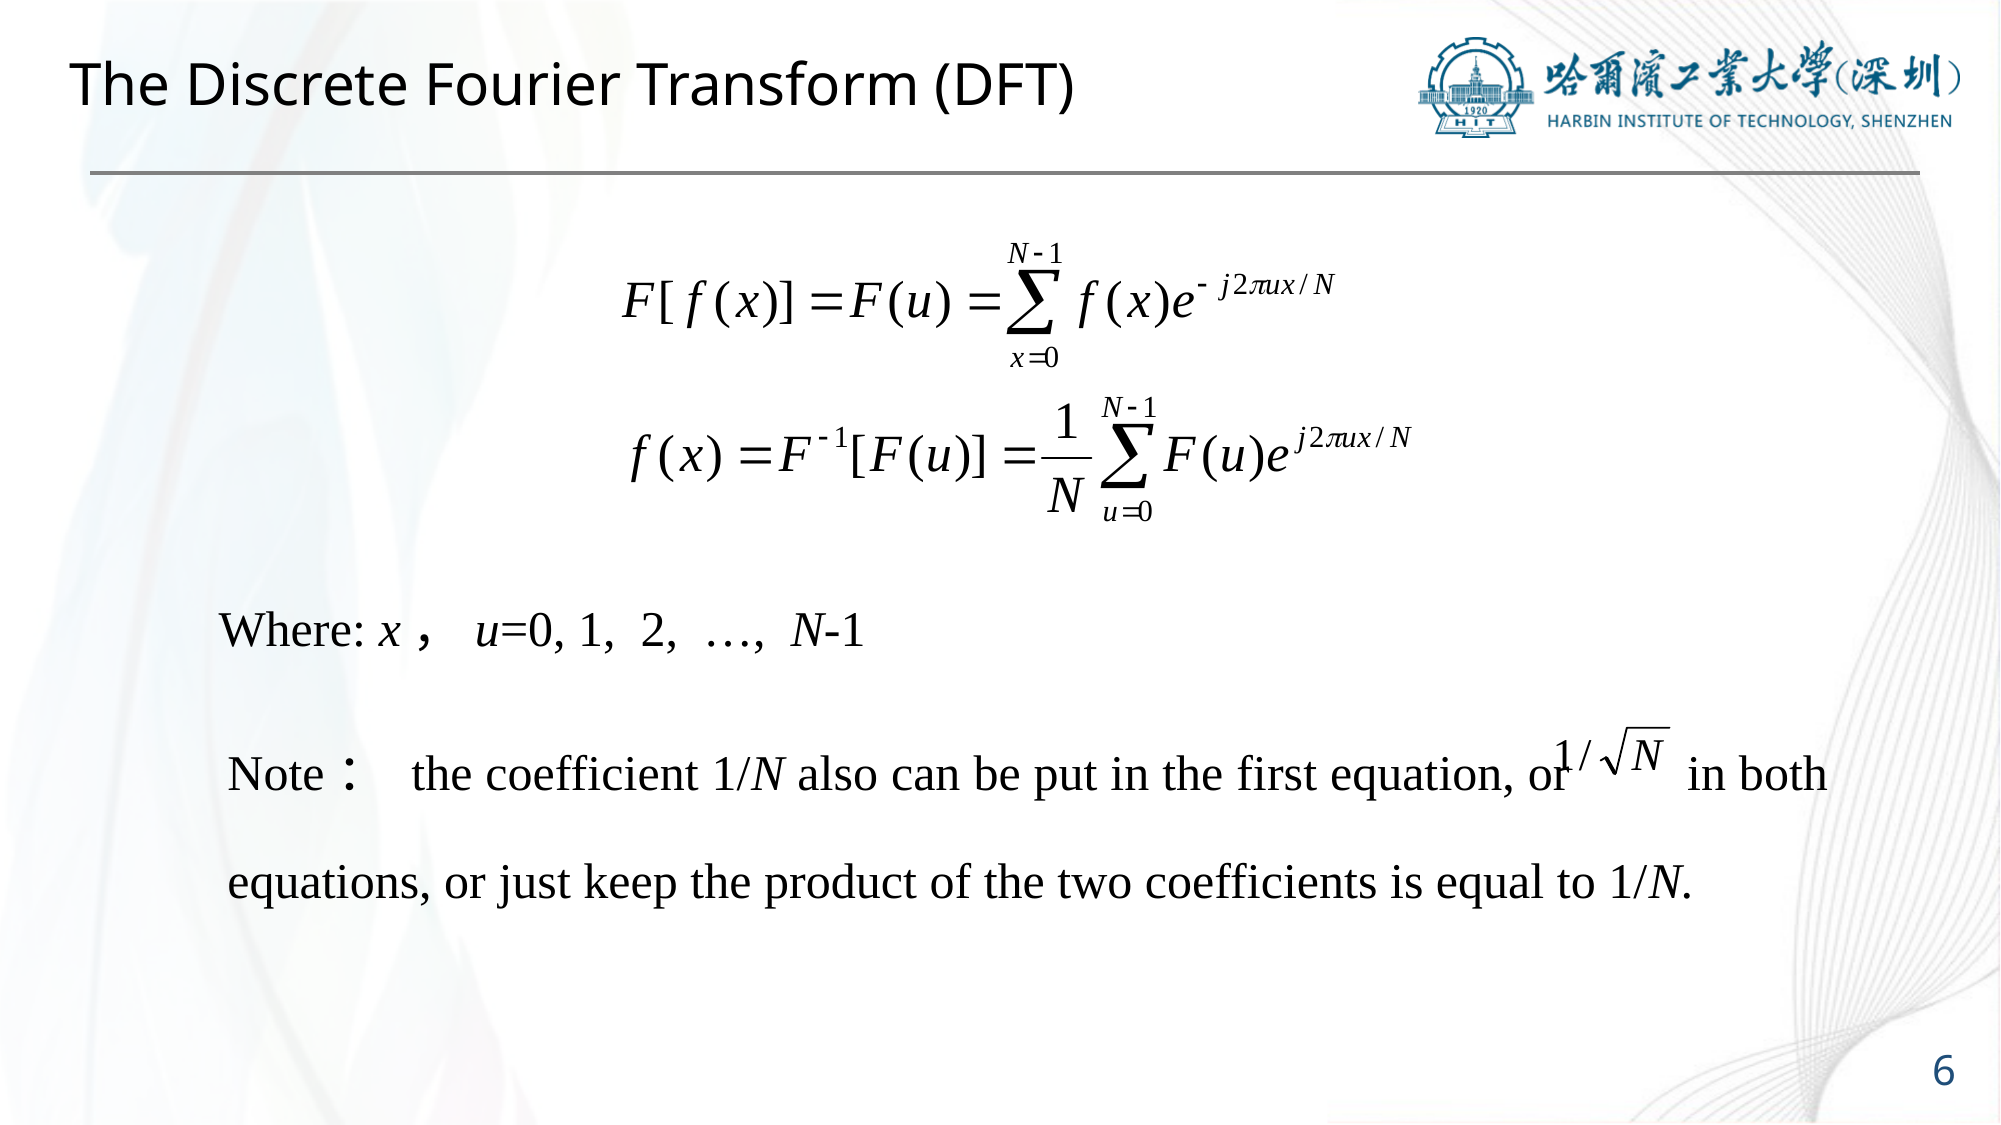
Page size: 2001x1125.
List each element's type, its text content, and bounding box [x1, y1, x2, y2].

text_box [1550, 717, 1680, 787]
title The Discrete Fourier Transform (DFT) [54, 0, 1385, 174]
text_box Note： the coefficient 1/N also can be put in the first equation, or in both equations, or just keep the product of the two coefficients is equal to 1/N. [212, 684, 1844, 916]
slide_number 6 [1521, 1042, 1972, 1103]
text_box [612, 228, 1425, 535]
text_box Where: x，u=0, 1, 2, …, N-1 [203, 589, 881, 665]
picture [0, 0, 2001, 1125]
